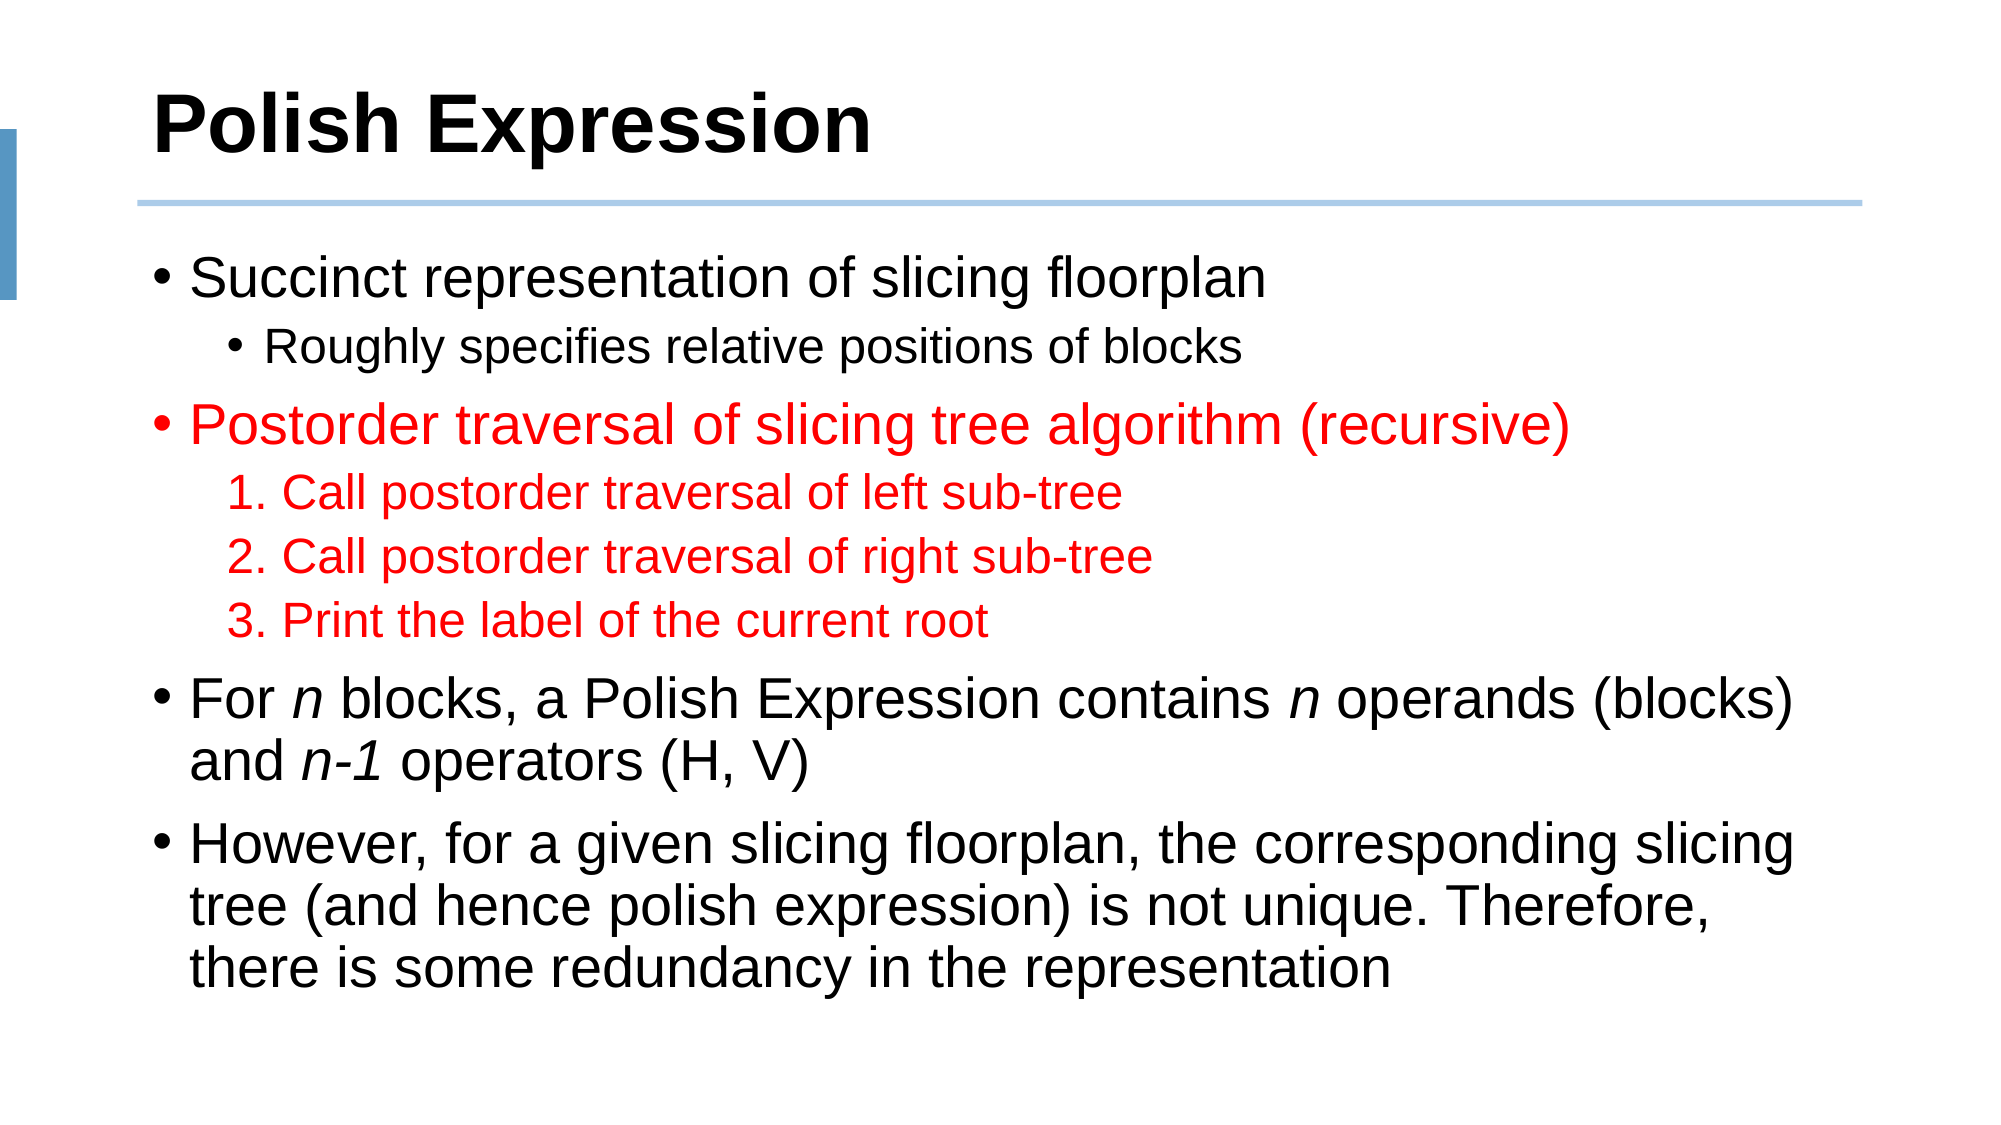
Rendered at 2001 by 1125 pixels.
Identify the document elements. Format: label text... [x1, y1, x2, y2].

list Succinct representation of slicing floorplan Roughly specifies relative positions of blocks Postorder traversal of slicing tree algorithm (recursive) 1. Call postorder traversal of left sub-tree 2. Call postorder traversal of right sub-tree 3. Print the label of the current root For n blocks, a Polish Expression contains n operands (blocks) and n-1 operators (H, V) However, for a given slicing floorplan, the corresponding slicing tree (and hence polish expression) is not unique. Therefore, there is some redundancy in the representation [137, 240, 1863, 1014]
title Polish Expression [137, 42, 1863, 208]
